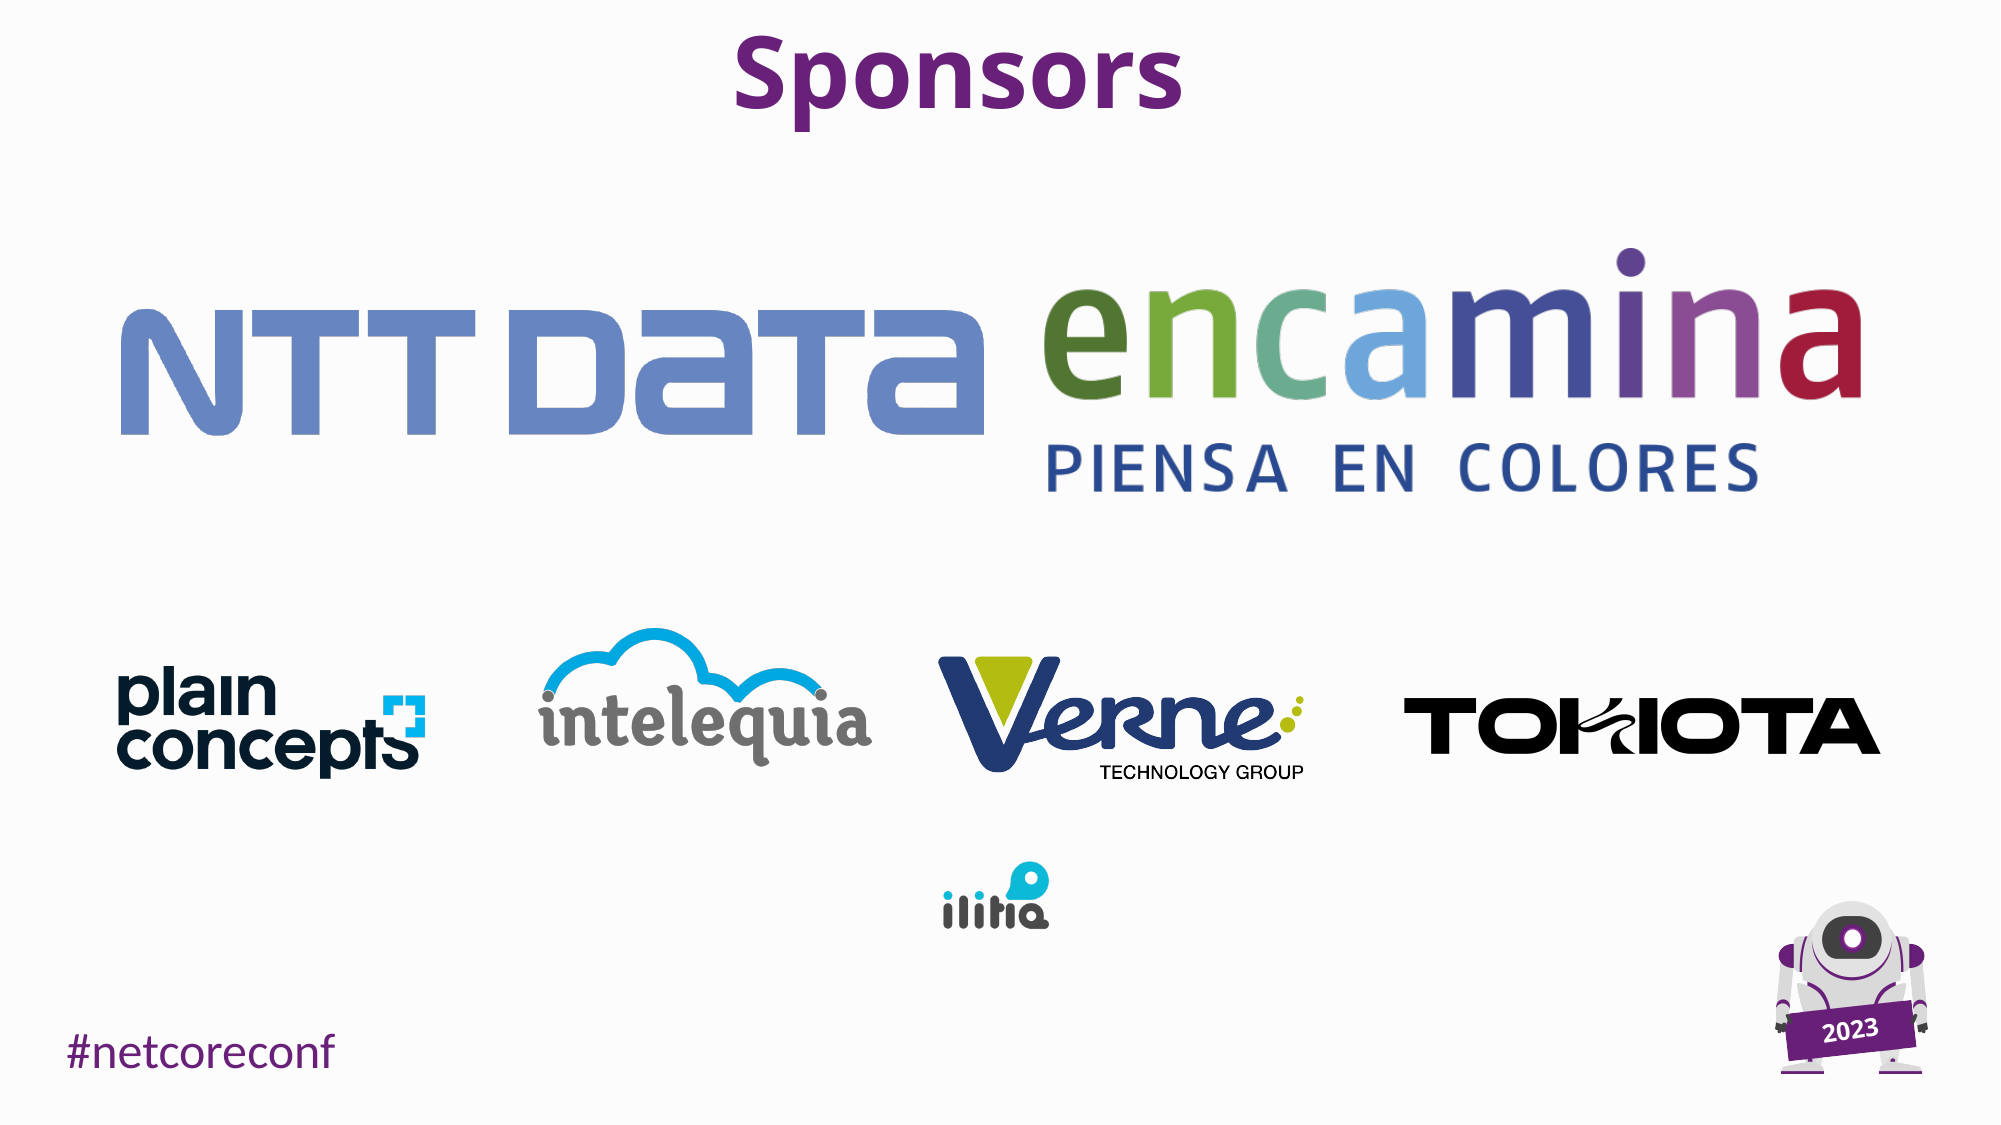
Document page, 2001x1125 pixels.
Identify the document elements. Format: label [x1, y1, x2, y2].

picture [117, 490, 1351, 935]
picture [1775, 901, 1928, 1074]
picture [121, 308, 984, 436]
picture [1038, 165, 1865, 580]
picture [1402, 696, 1883, 756]
